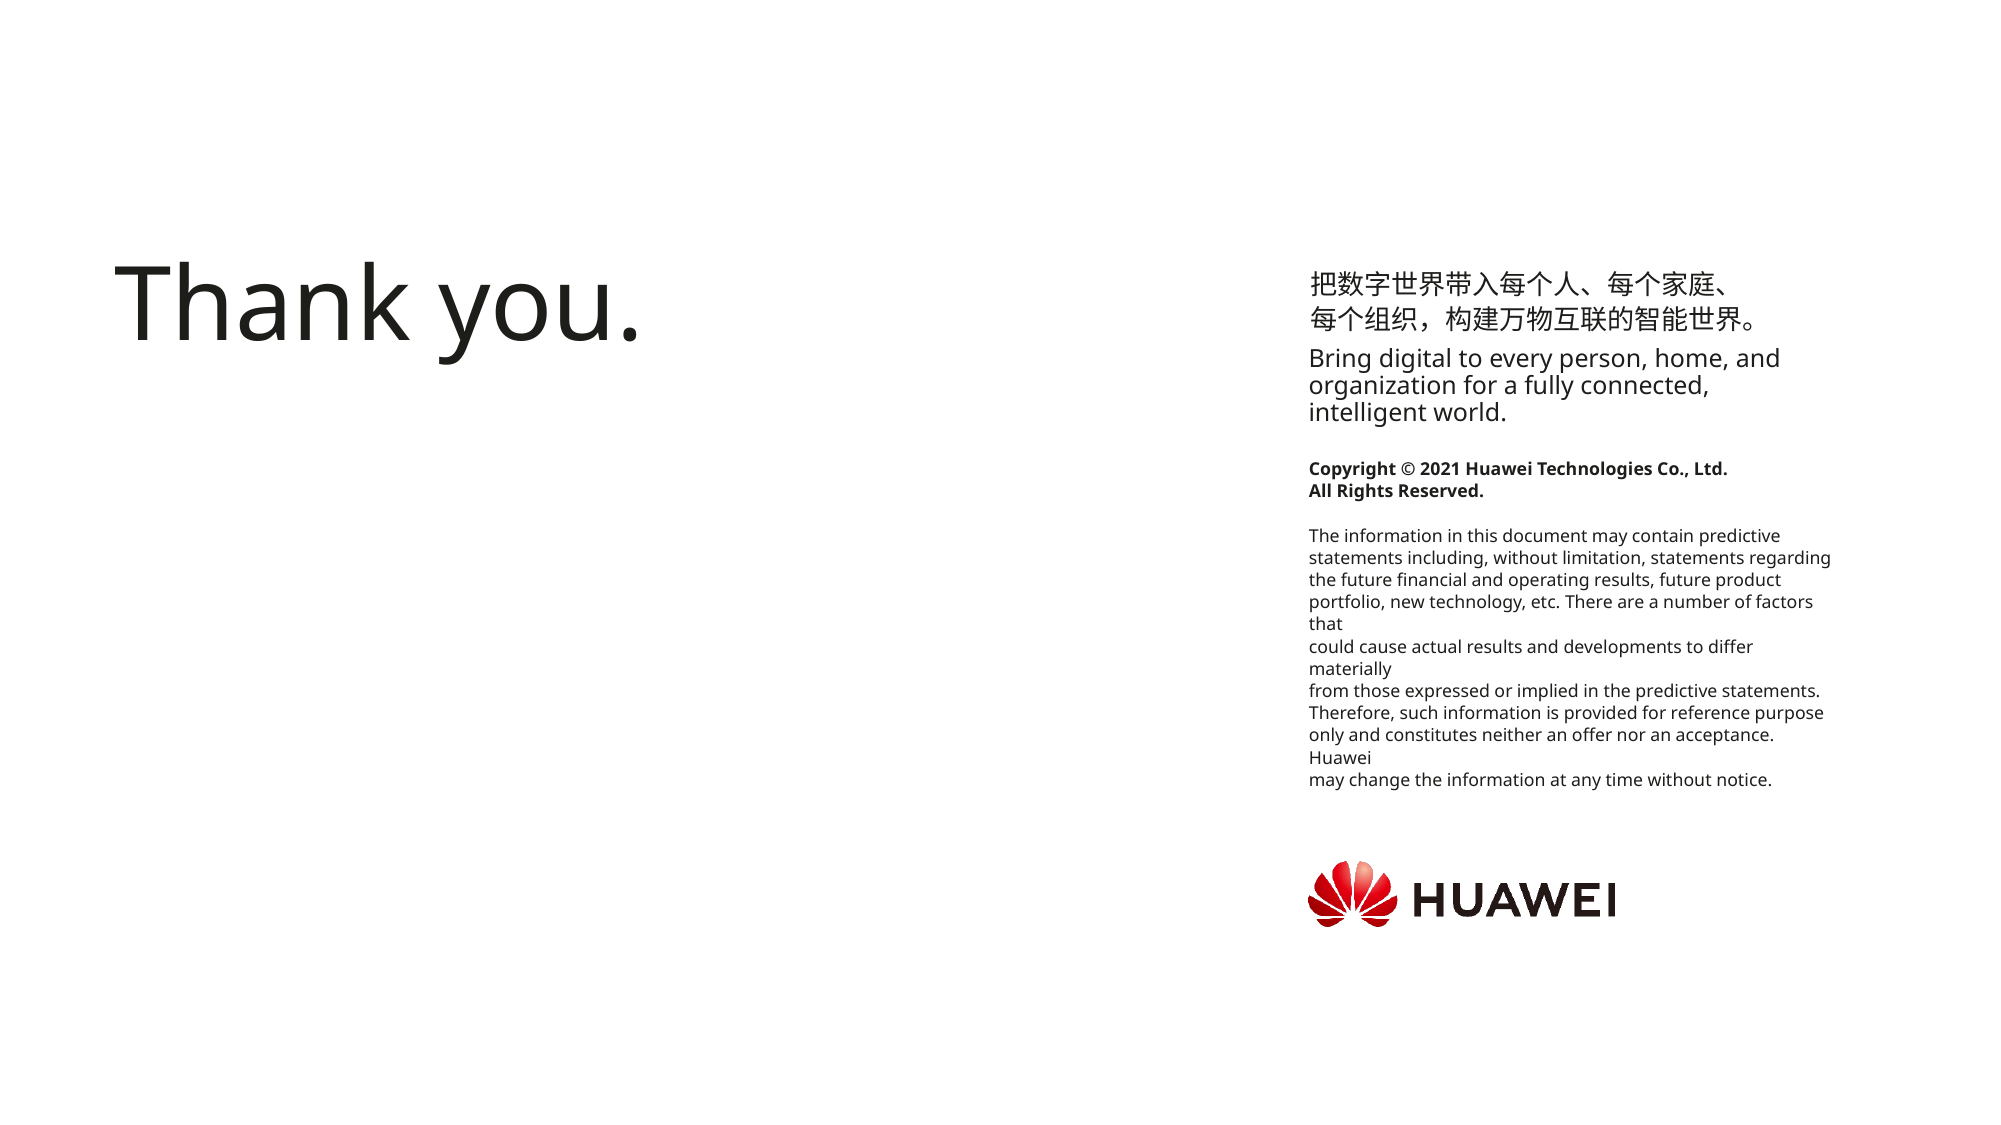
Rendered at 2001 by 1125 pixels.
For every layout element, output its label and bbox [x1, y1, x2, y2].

picture [1308, 861, 1615, 927]
